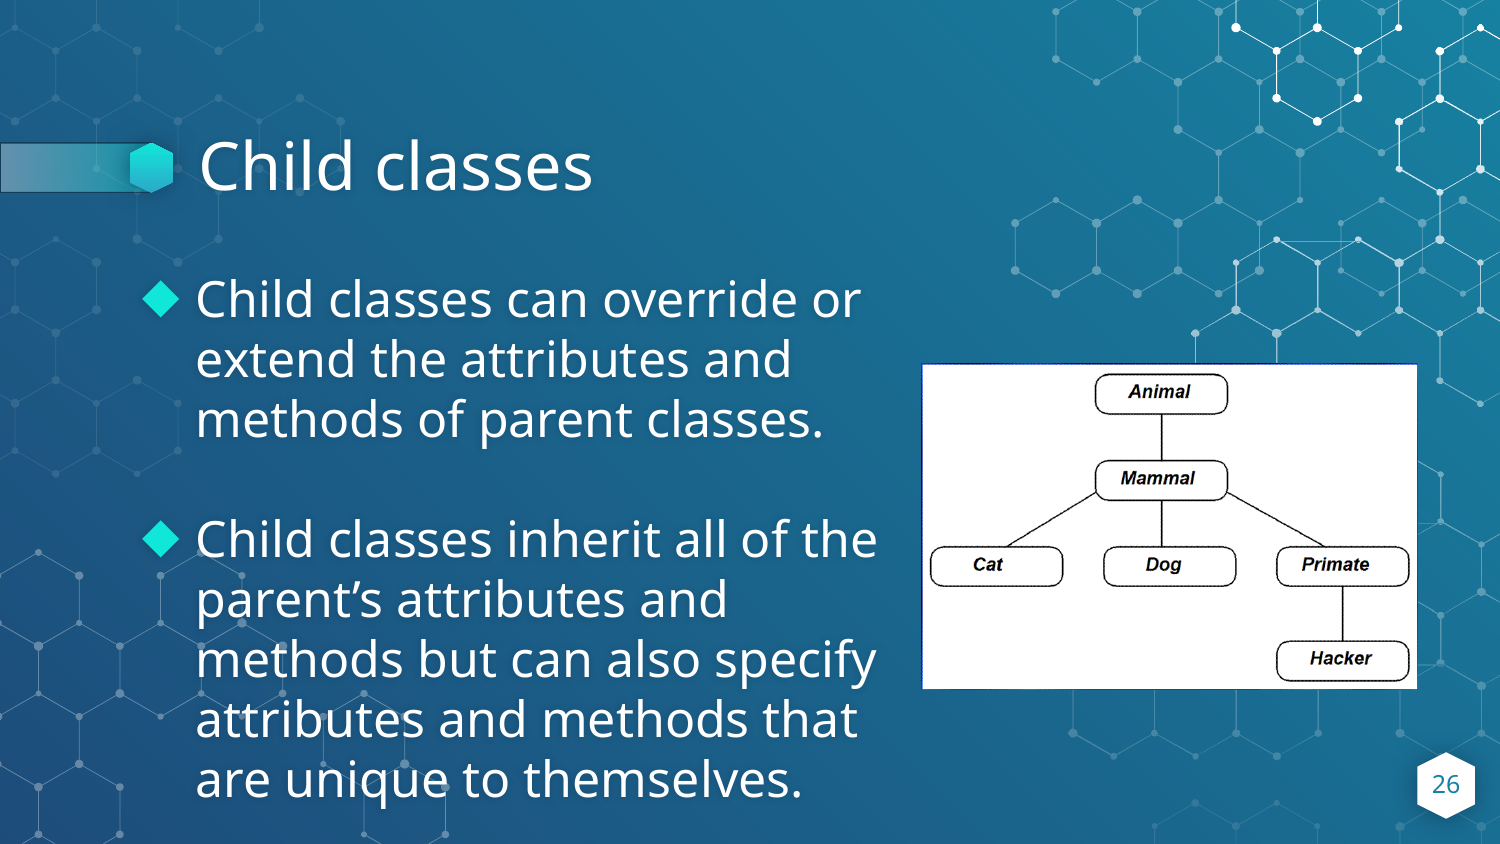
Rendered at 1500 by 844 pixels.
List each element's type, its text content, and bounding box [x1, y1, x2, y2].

title Child classes [198, 140, 1302, 198]
slide_number 26 [1417, 752, 1475, 819]
picture [921, 363, 1418, 690]
list Child classes can override or extend the attributes and methods of parent classes. Child classes inherit all of the parent’s attributes and methods but can also specify attributes and methods that are unique to themselves. [120, 267, 889, 786]
